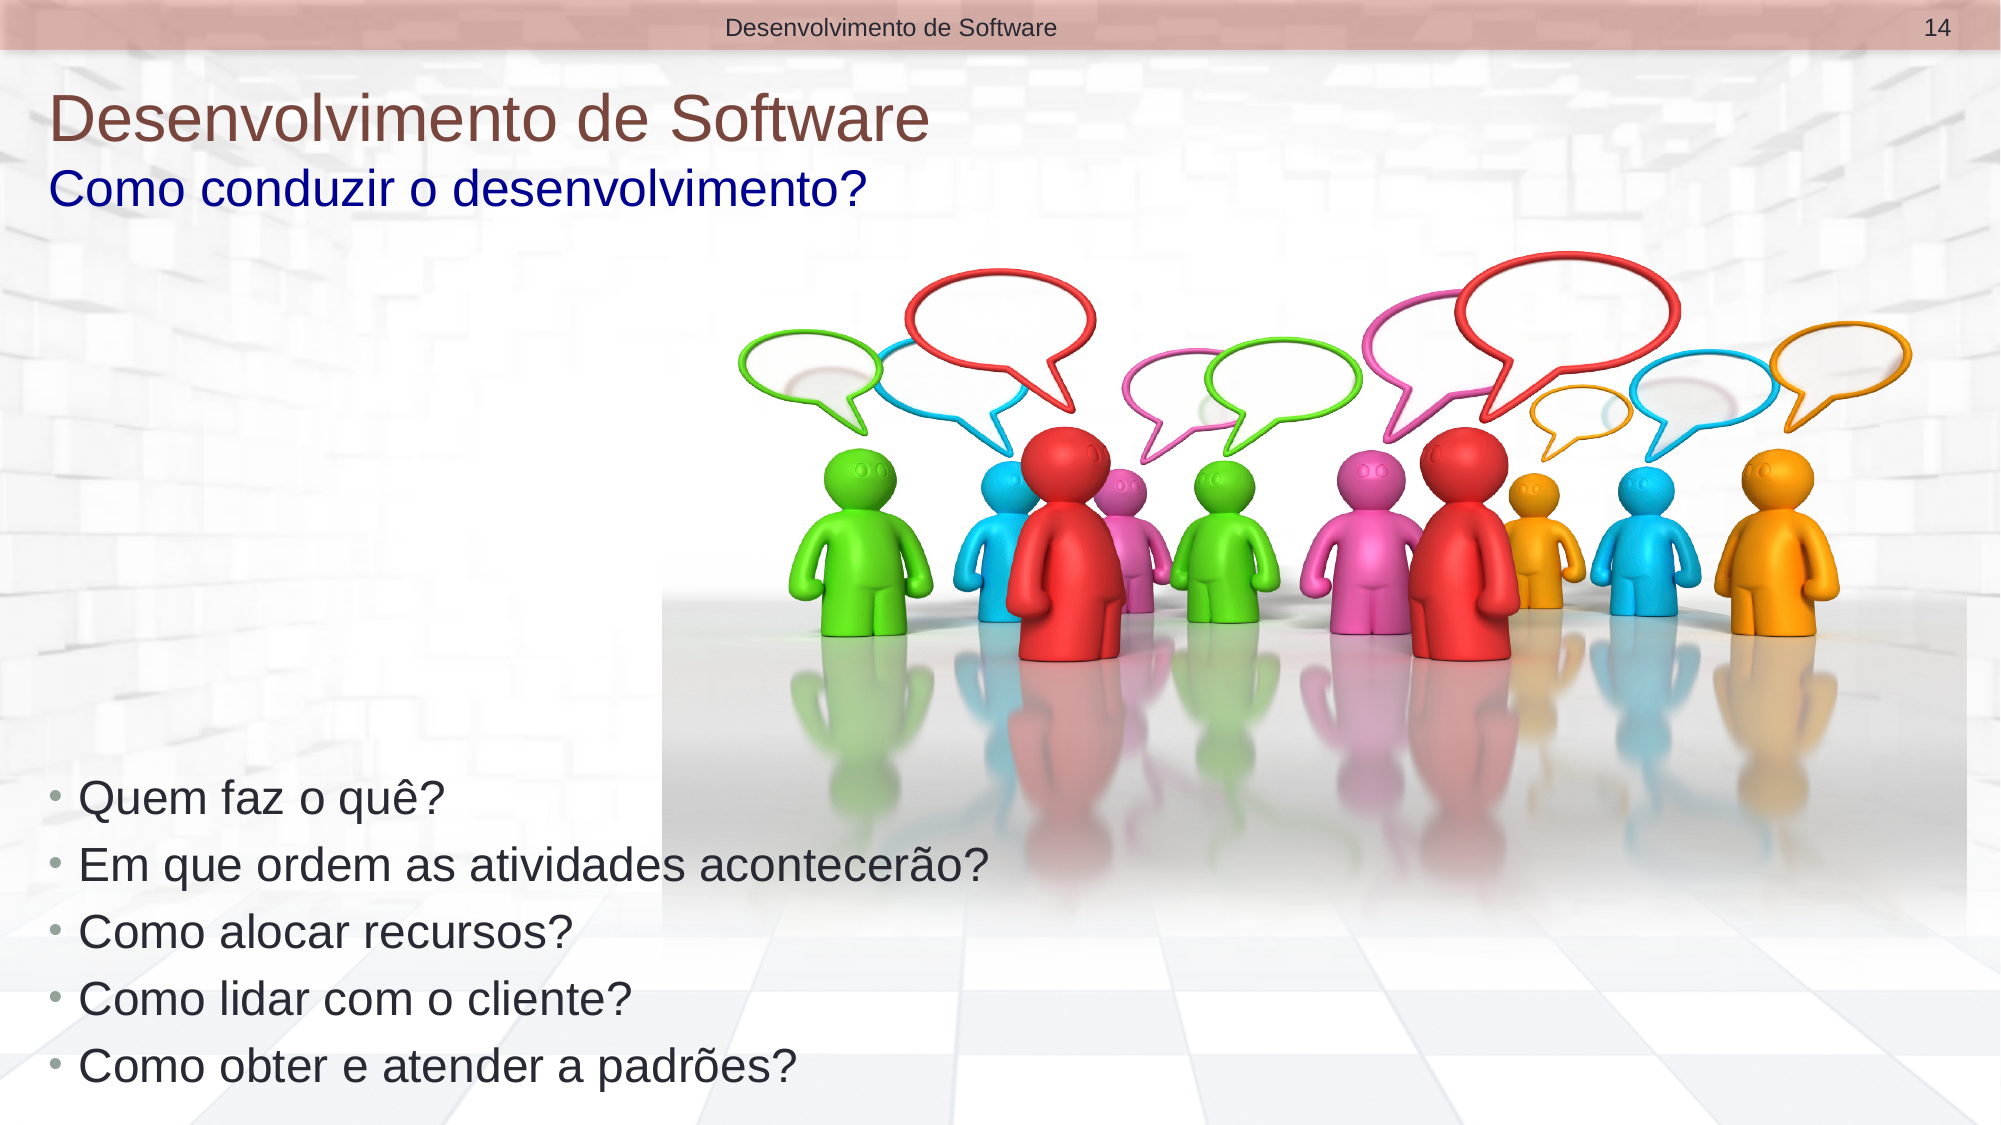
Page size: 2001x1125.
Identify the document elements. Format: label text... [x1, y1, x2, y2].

title Desenvolvimento de Software Como conduzir o desenvolvimento? [33, 66, 1967, 225]
footer Desenvolvimento de Software [33, 3, 1750, 50]
slide_number 14 [1783, 3, 1967, 50]
picture [0, 249, 2000, 1125]
list Quem faz o quê? Em que ordem as atividades acontecerão? Como alocar recursos? Como lidar com o cliente? Como obter e atender a padrões? [33, 249, 1967, 1100]
